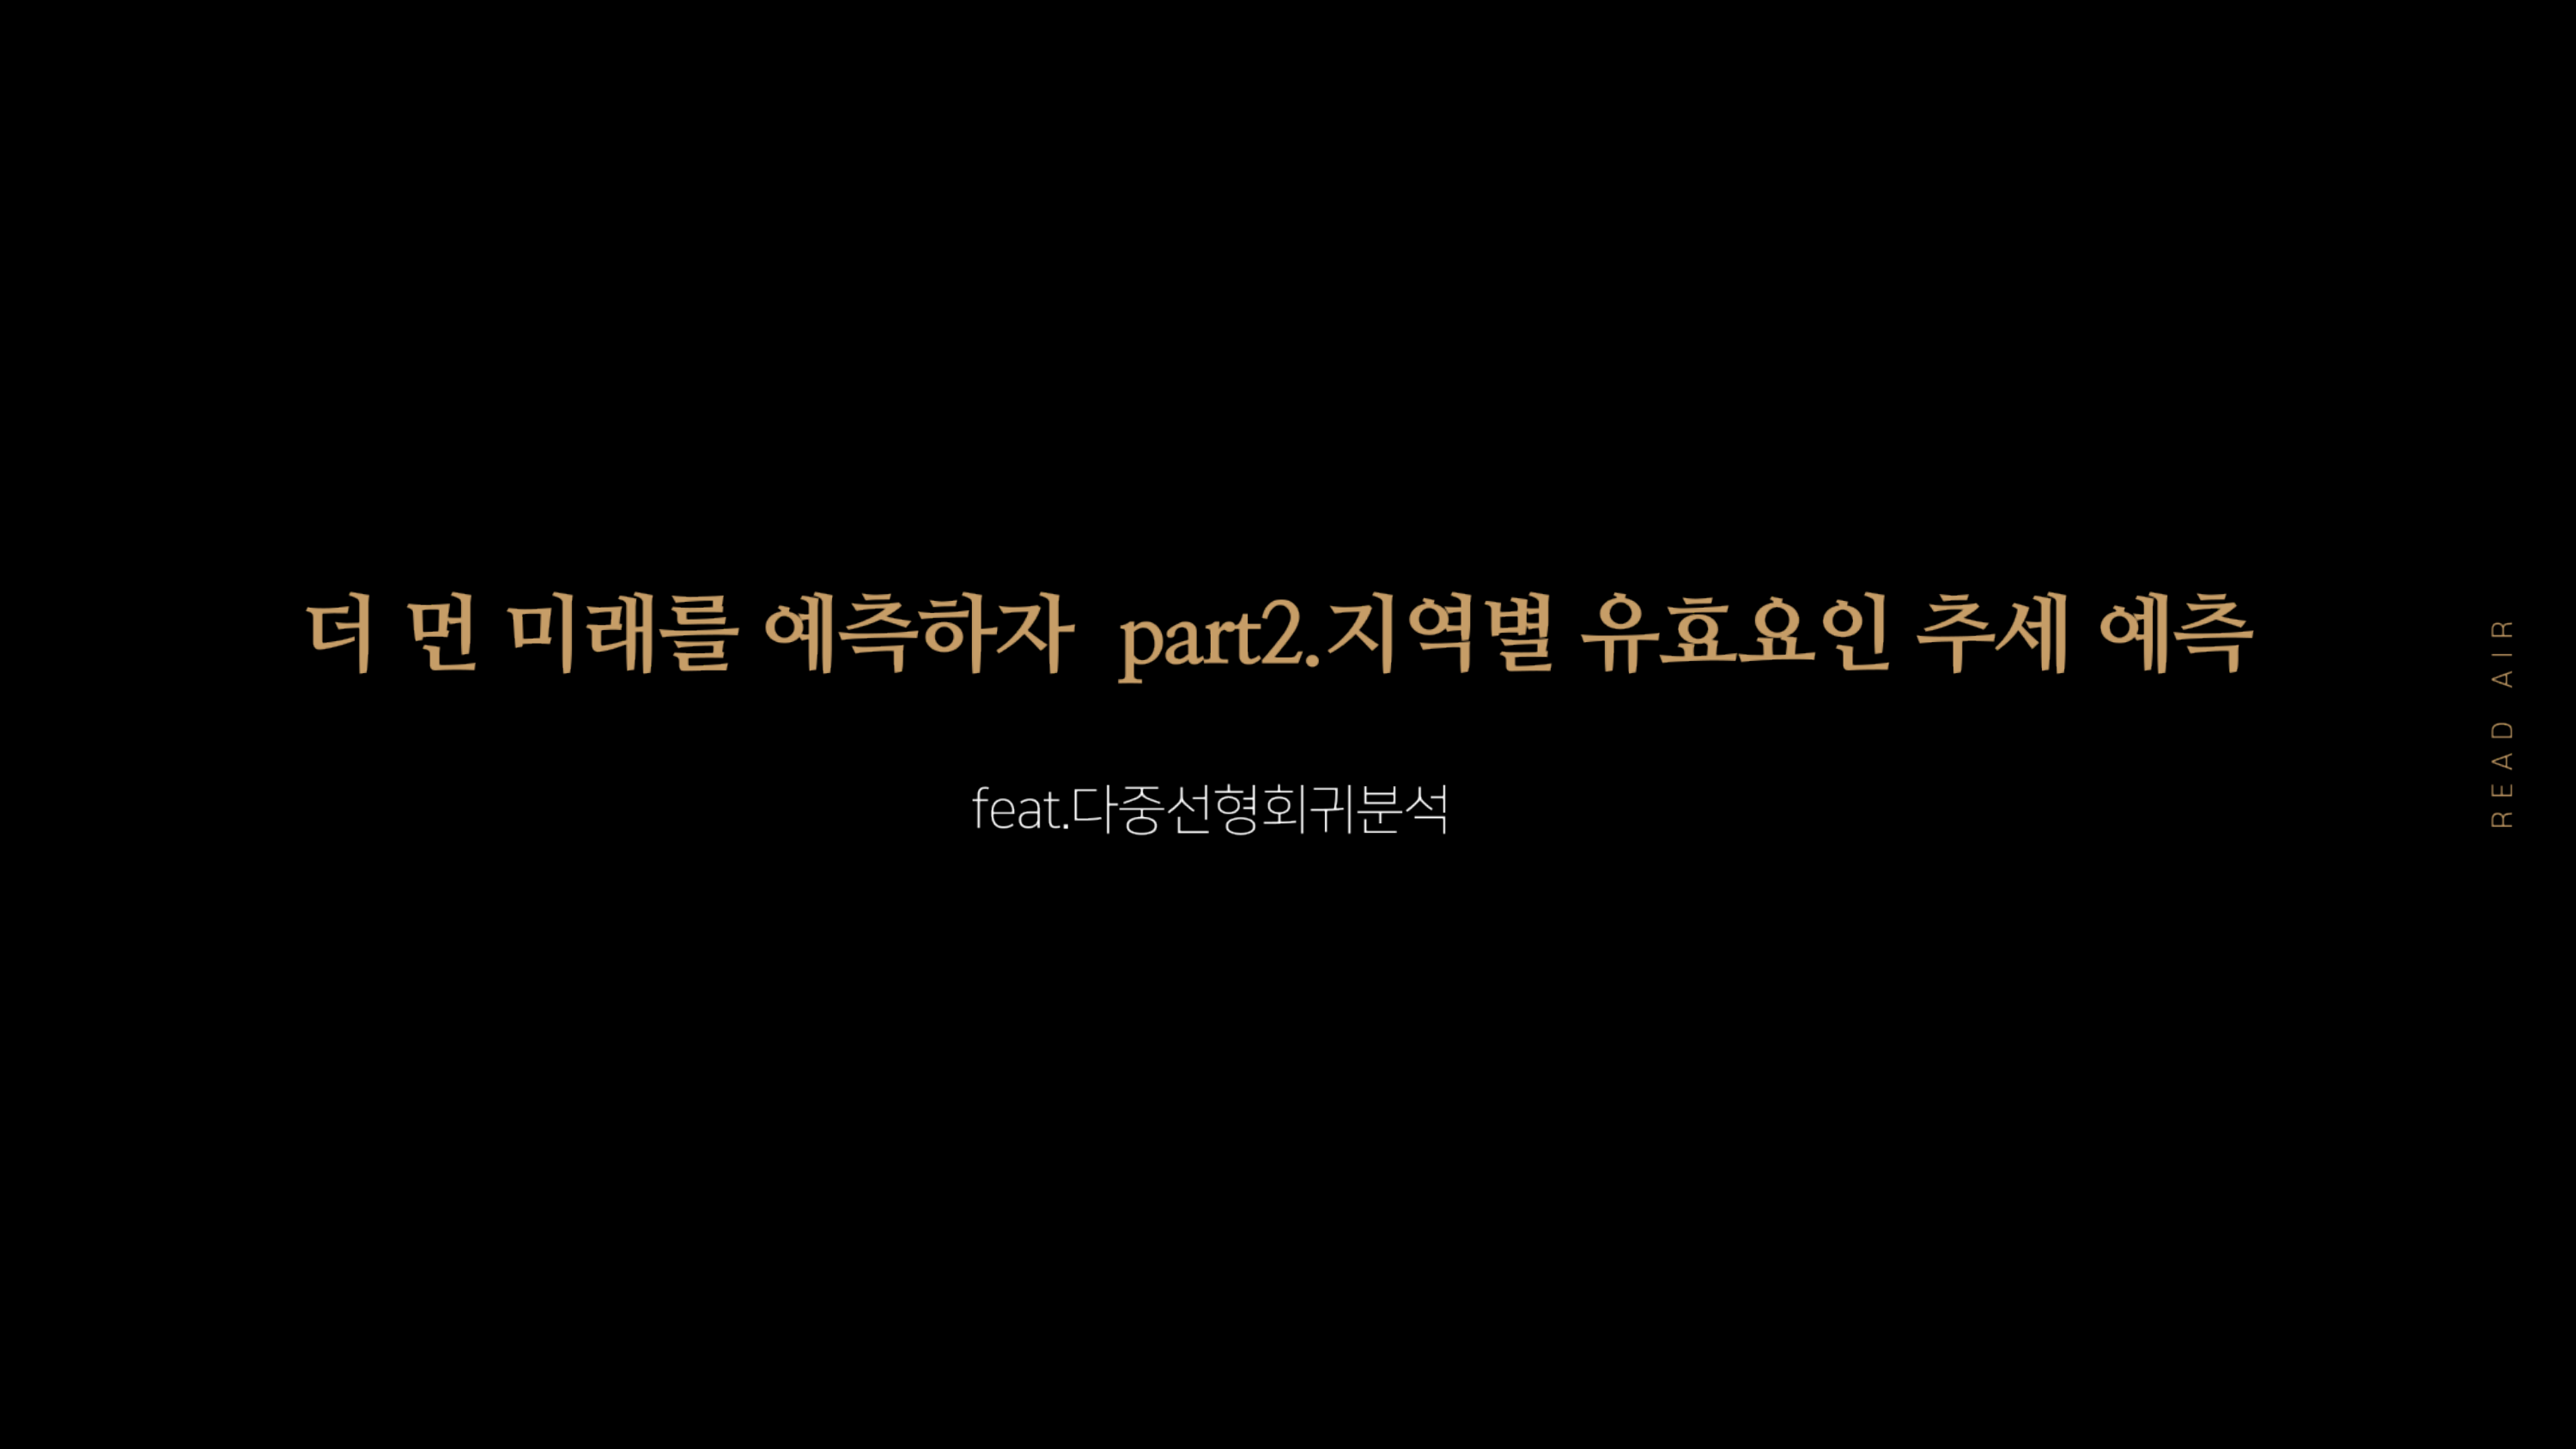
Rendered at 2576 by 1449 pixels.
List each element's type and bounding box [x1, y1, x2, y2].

picture [2287, 610, 2576, 1038]
picture [963, 764, 1470, 860]
picture [286, 561, 2293, 722]
